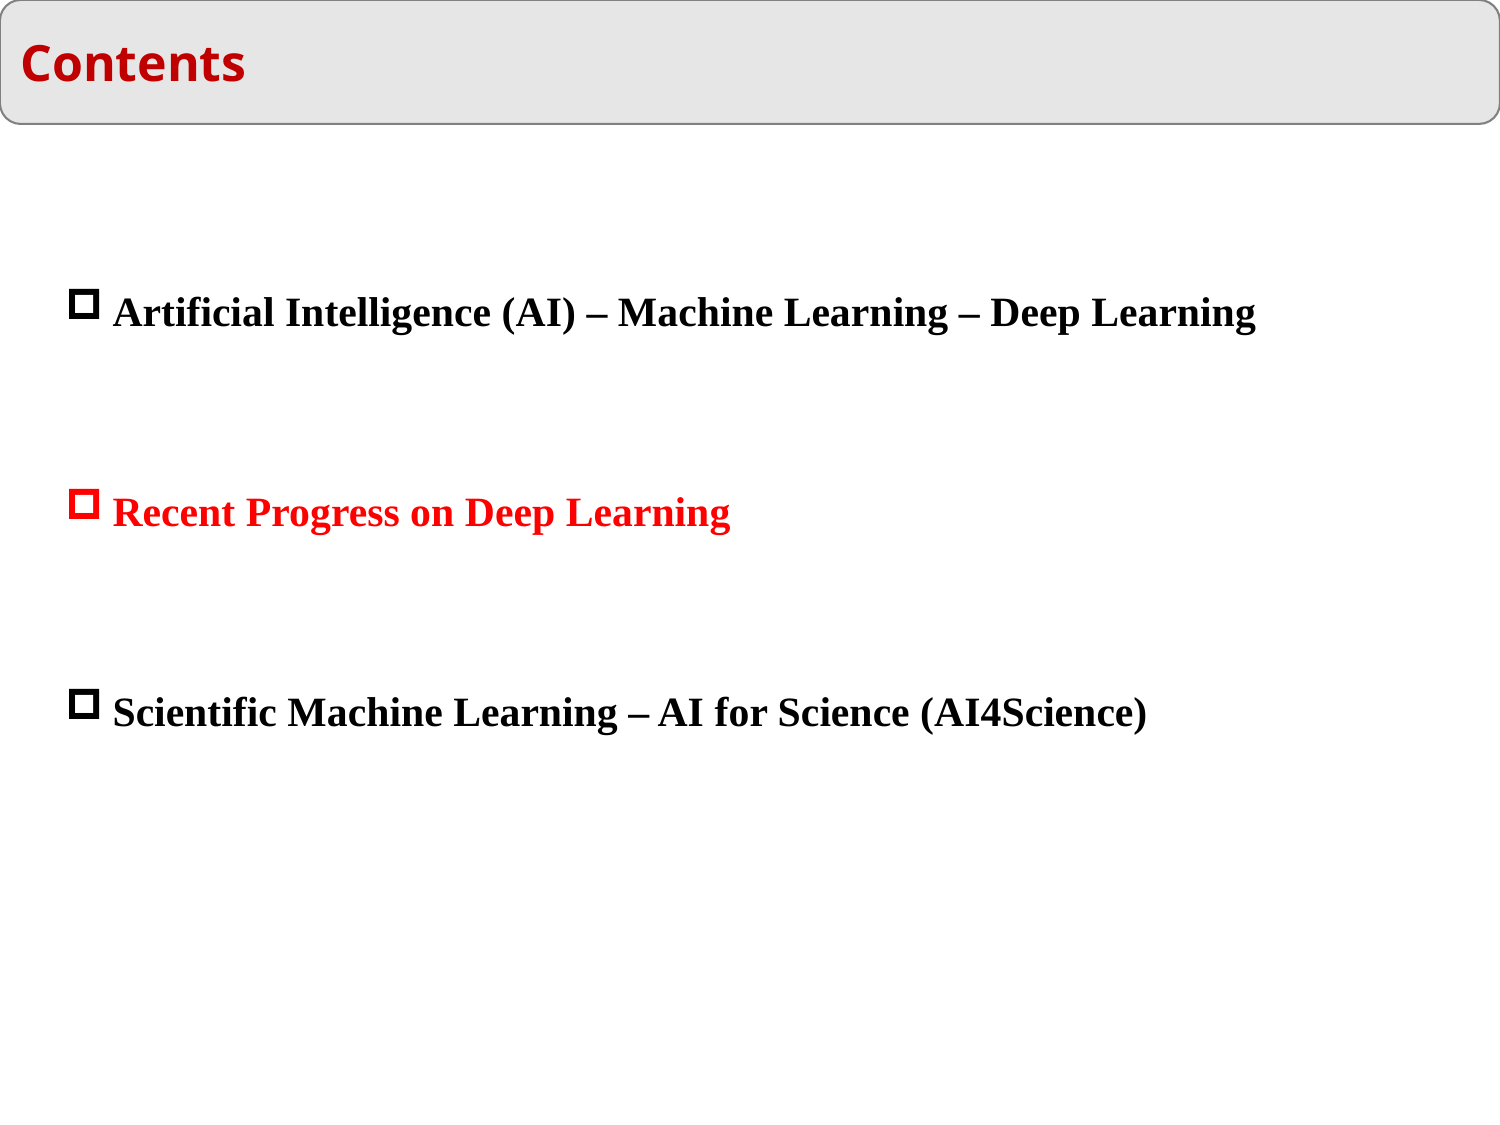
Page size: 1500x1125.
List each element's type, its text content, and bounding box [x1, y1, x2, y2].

text_box Contents [0, 0, 1500, 125]
text_box Artificial Intelligence (AI) – Machine Learning – Deep Learning Recent Progress on Deep Learning Scientific Machine Learning – AI for Science (AI4Science) [50, 277, 1450, 793]
